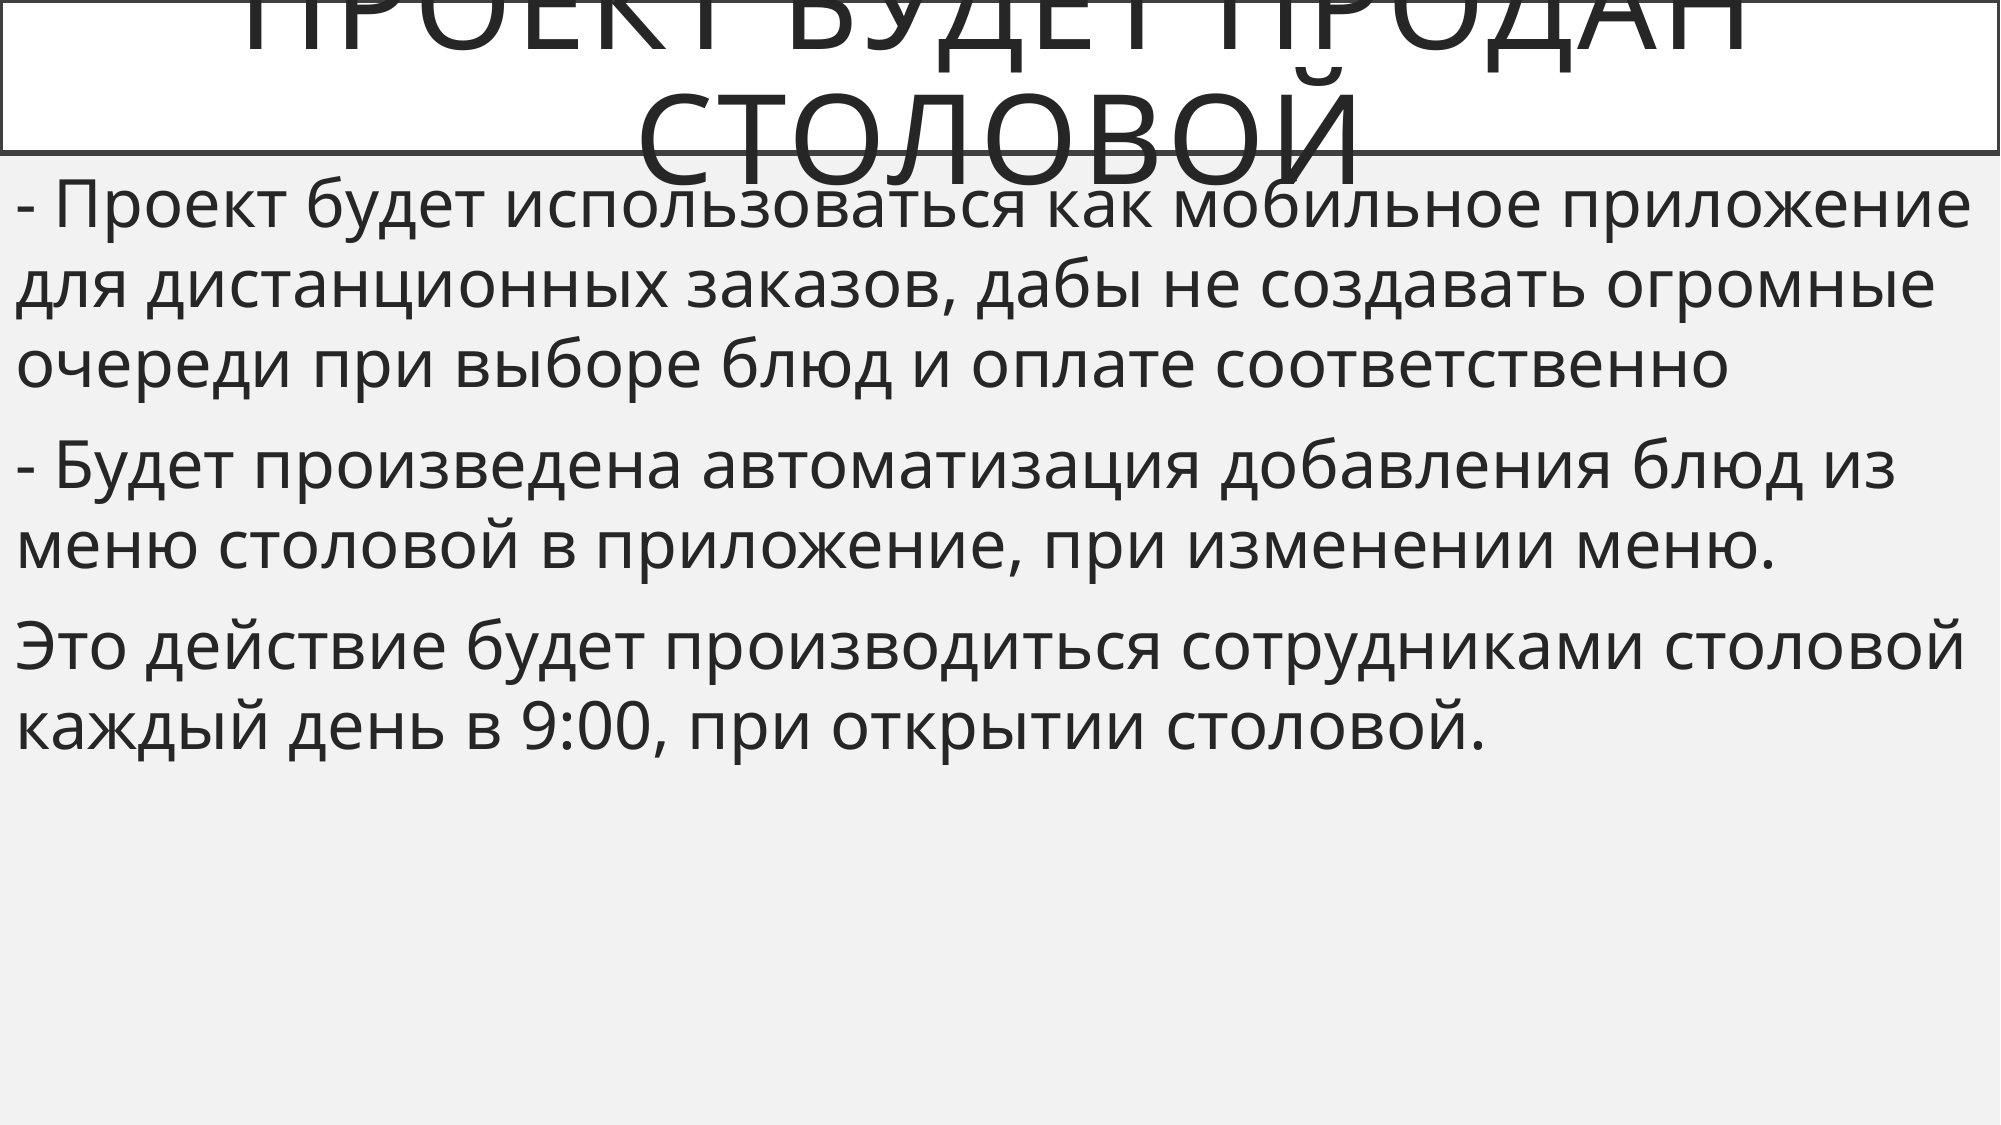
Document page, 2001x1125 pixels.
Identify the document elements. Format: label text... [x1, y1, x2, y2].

title Проект будет продан столовой [0, 0, 2000, 153]
list - Проект будет использоваться как мобильное приложение для дистанционных заказов, дабы не создавать огромные очереди при выборе блюд и оплате соответственно - Будет произведена автоматизация добавления блюд из меню столовой в приложение, при изменении меню. Это действие будет производиться сотрудниками столовой каждый день в 9:00, при открытии столовой. [0, 153, 2000, 1125]
